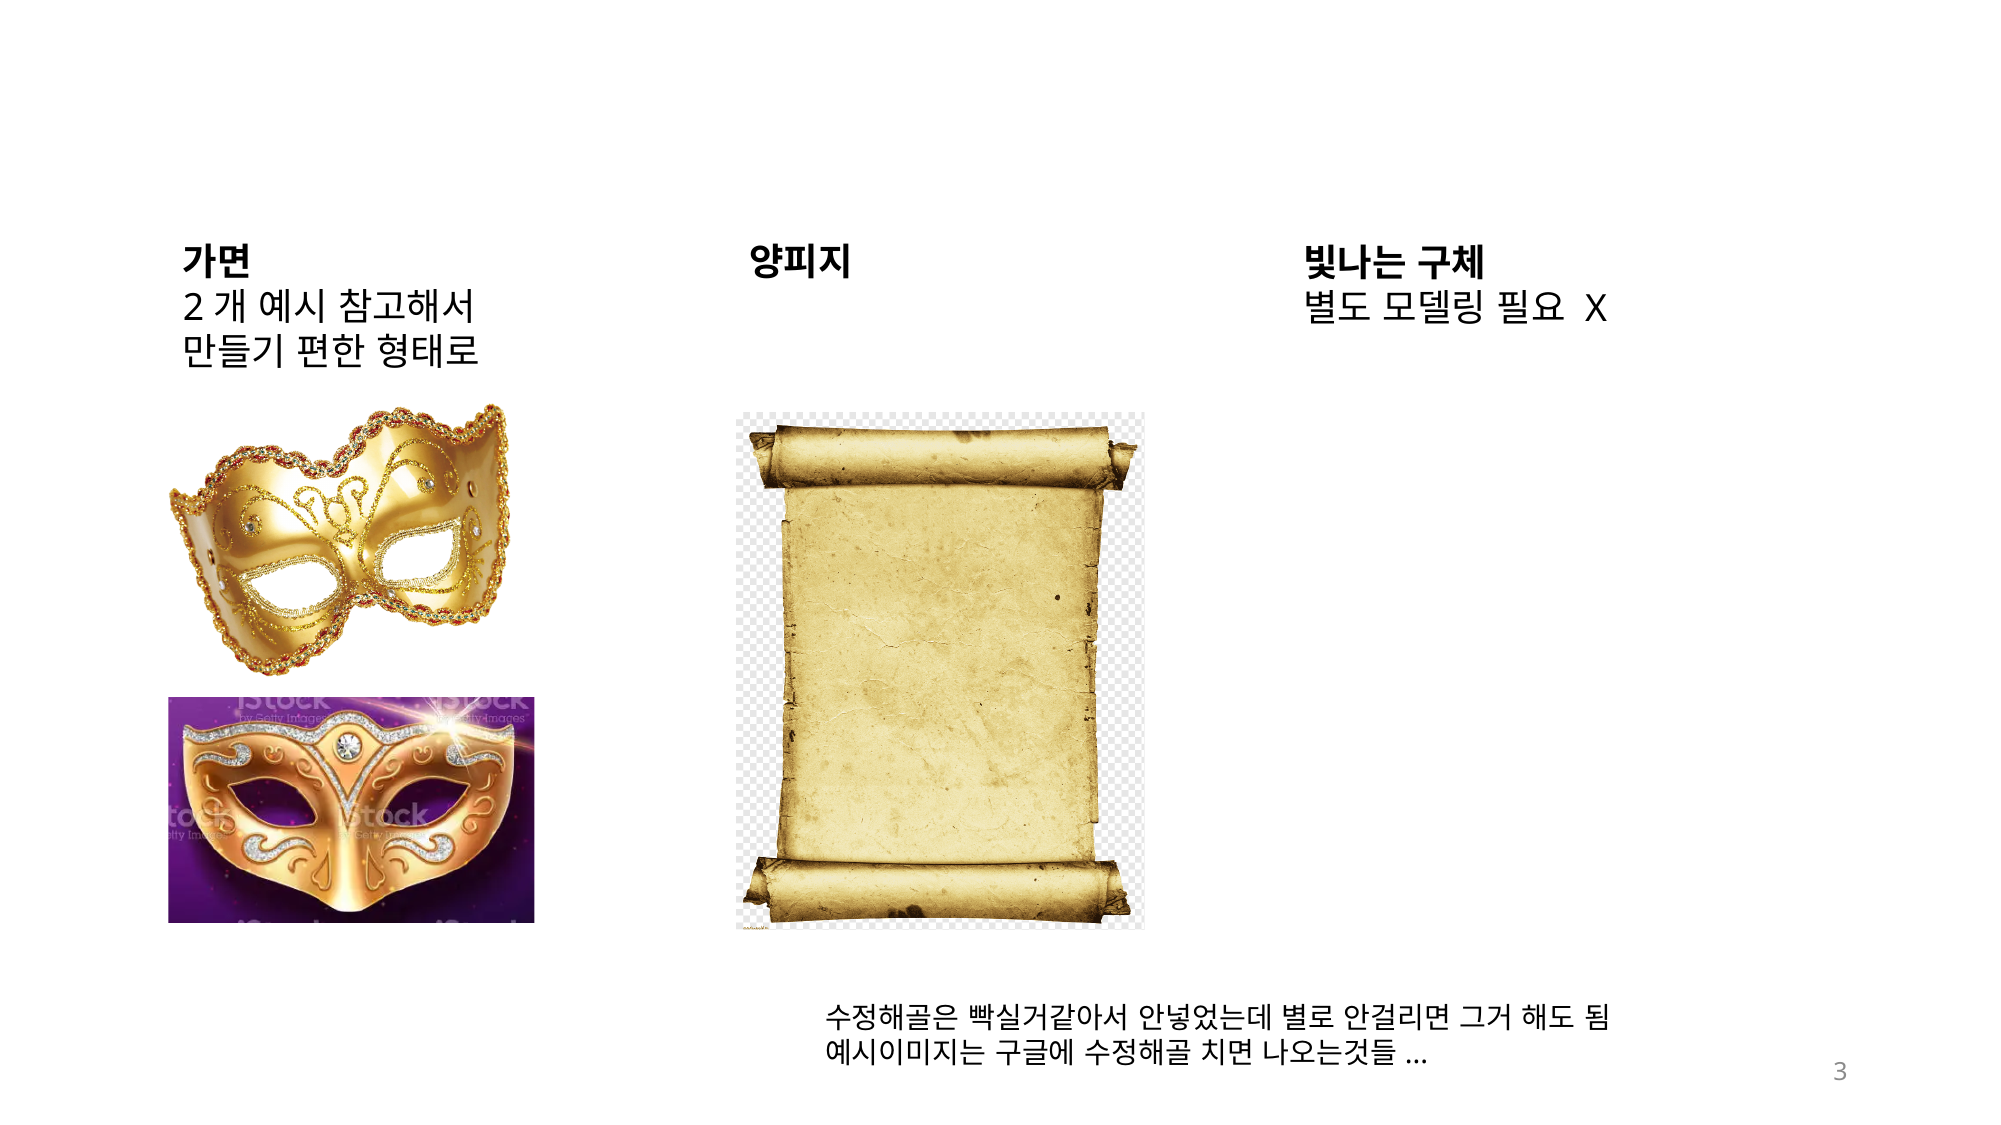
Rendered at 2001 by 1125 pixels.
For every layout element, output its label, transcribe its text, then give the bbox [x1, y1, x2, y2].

text_box 양피지 [734, 230, 1215, 291]
text_box 빛나는 구체 별도 모델링 필요 X [1288, 231, 1769, 337]
picture [168, 697, 535, 923]
picture [736, 412, 1145, 930]
text_box 가면 2개 예시 참고해서 만들기 편한 형태로 [168, 230, 649, 381]
text_box 수정해골은 빡실거같아서 안넣었는데 별로 안걸리면 그거 해도 됨 예시이미지는 구글에 수정해골 치면 나오는것들... [810, 992, 1722, 1077]
slide_number 3 [1412, 1042, 1863, 1103]
picture [168, 403, 511, 677]
